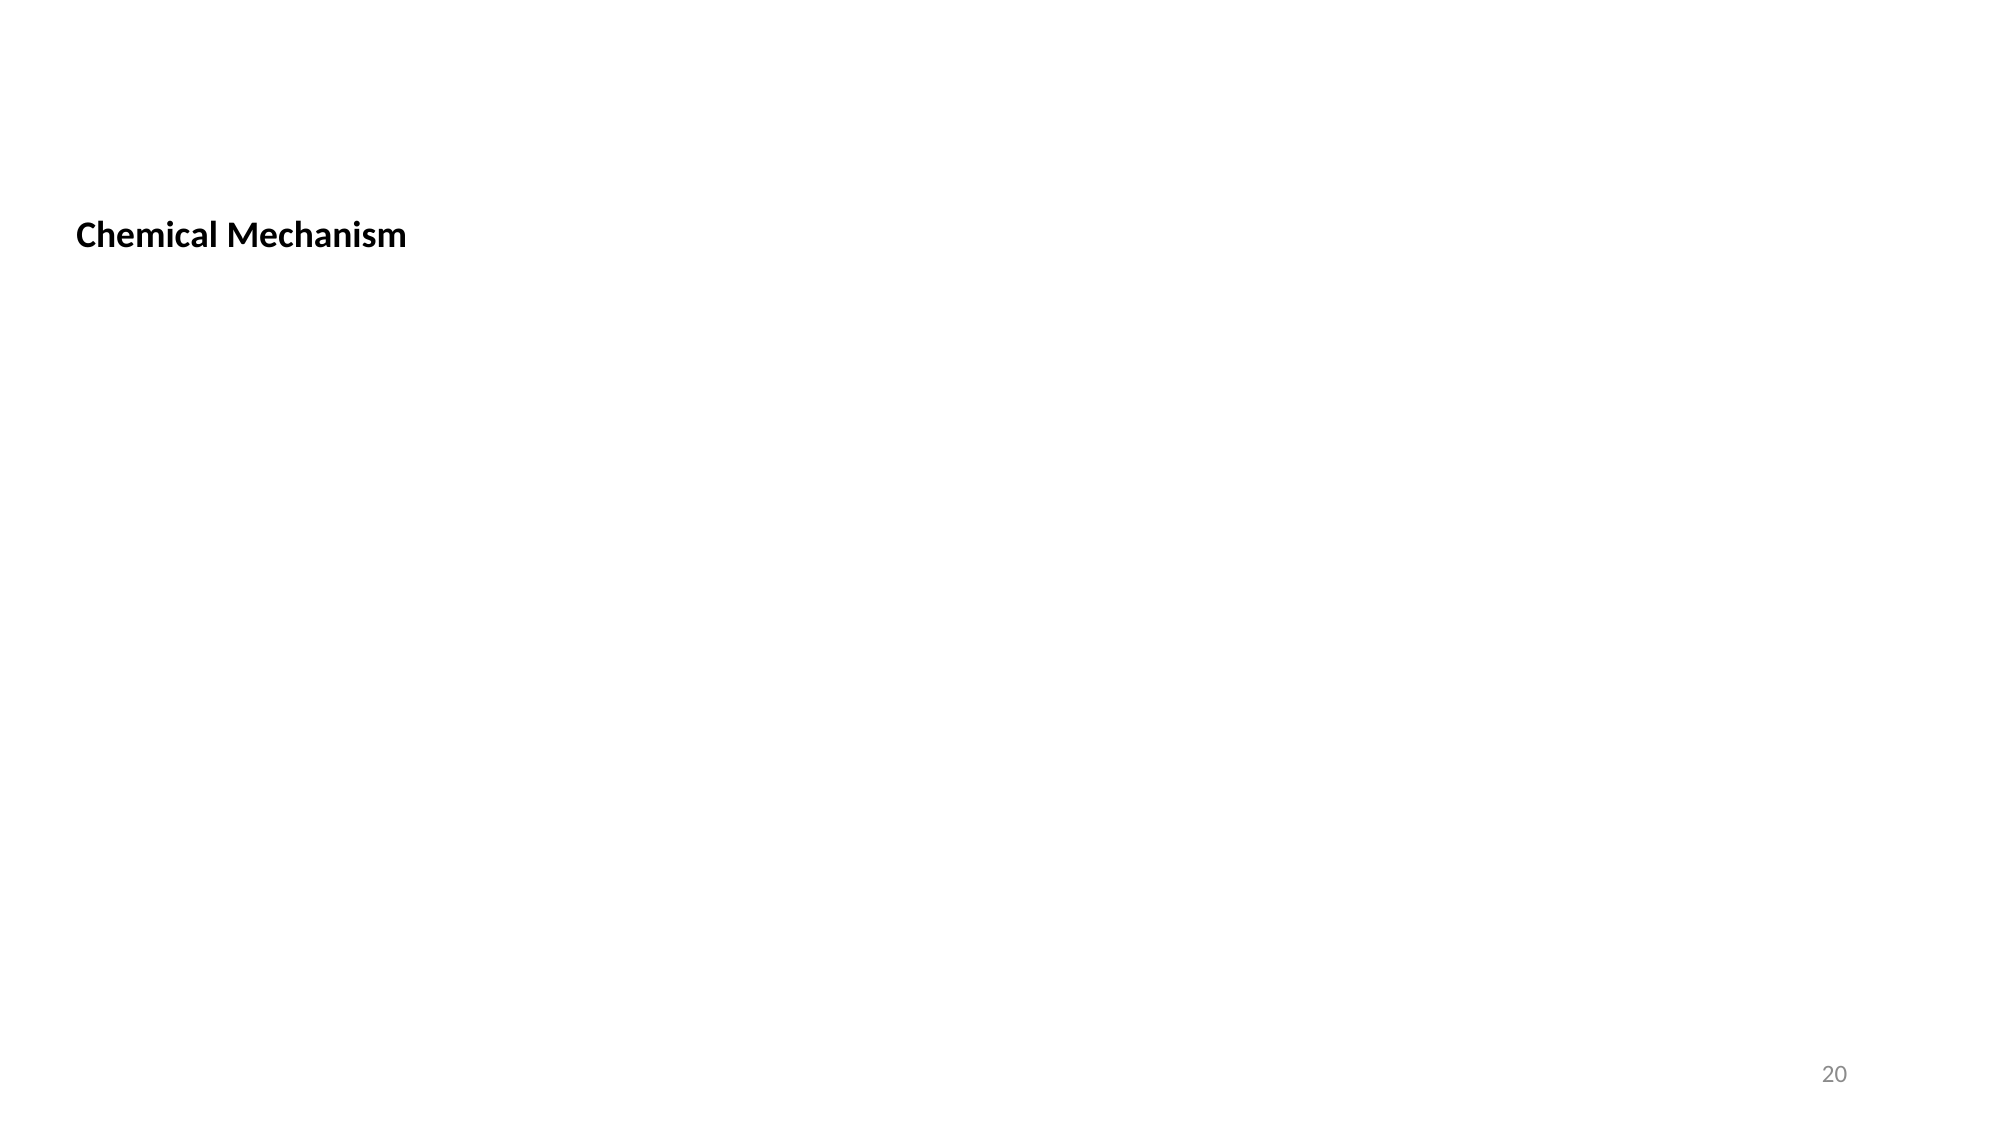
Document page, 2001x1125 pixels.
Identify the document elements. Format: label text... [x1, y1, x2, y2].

text_box Chemical Mechanism [61, 202, 1843, 262]
slide_number 20 [1412, 1042, 1863, 1103]
